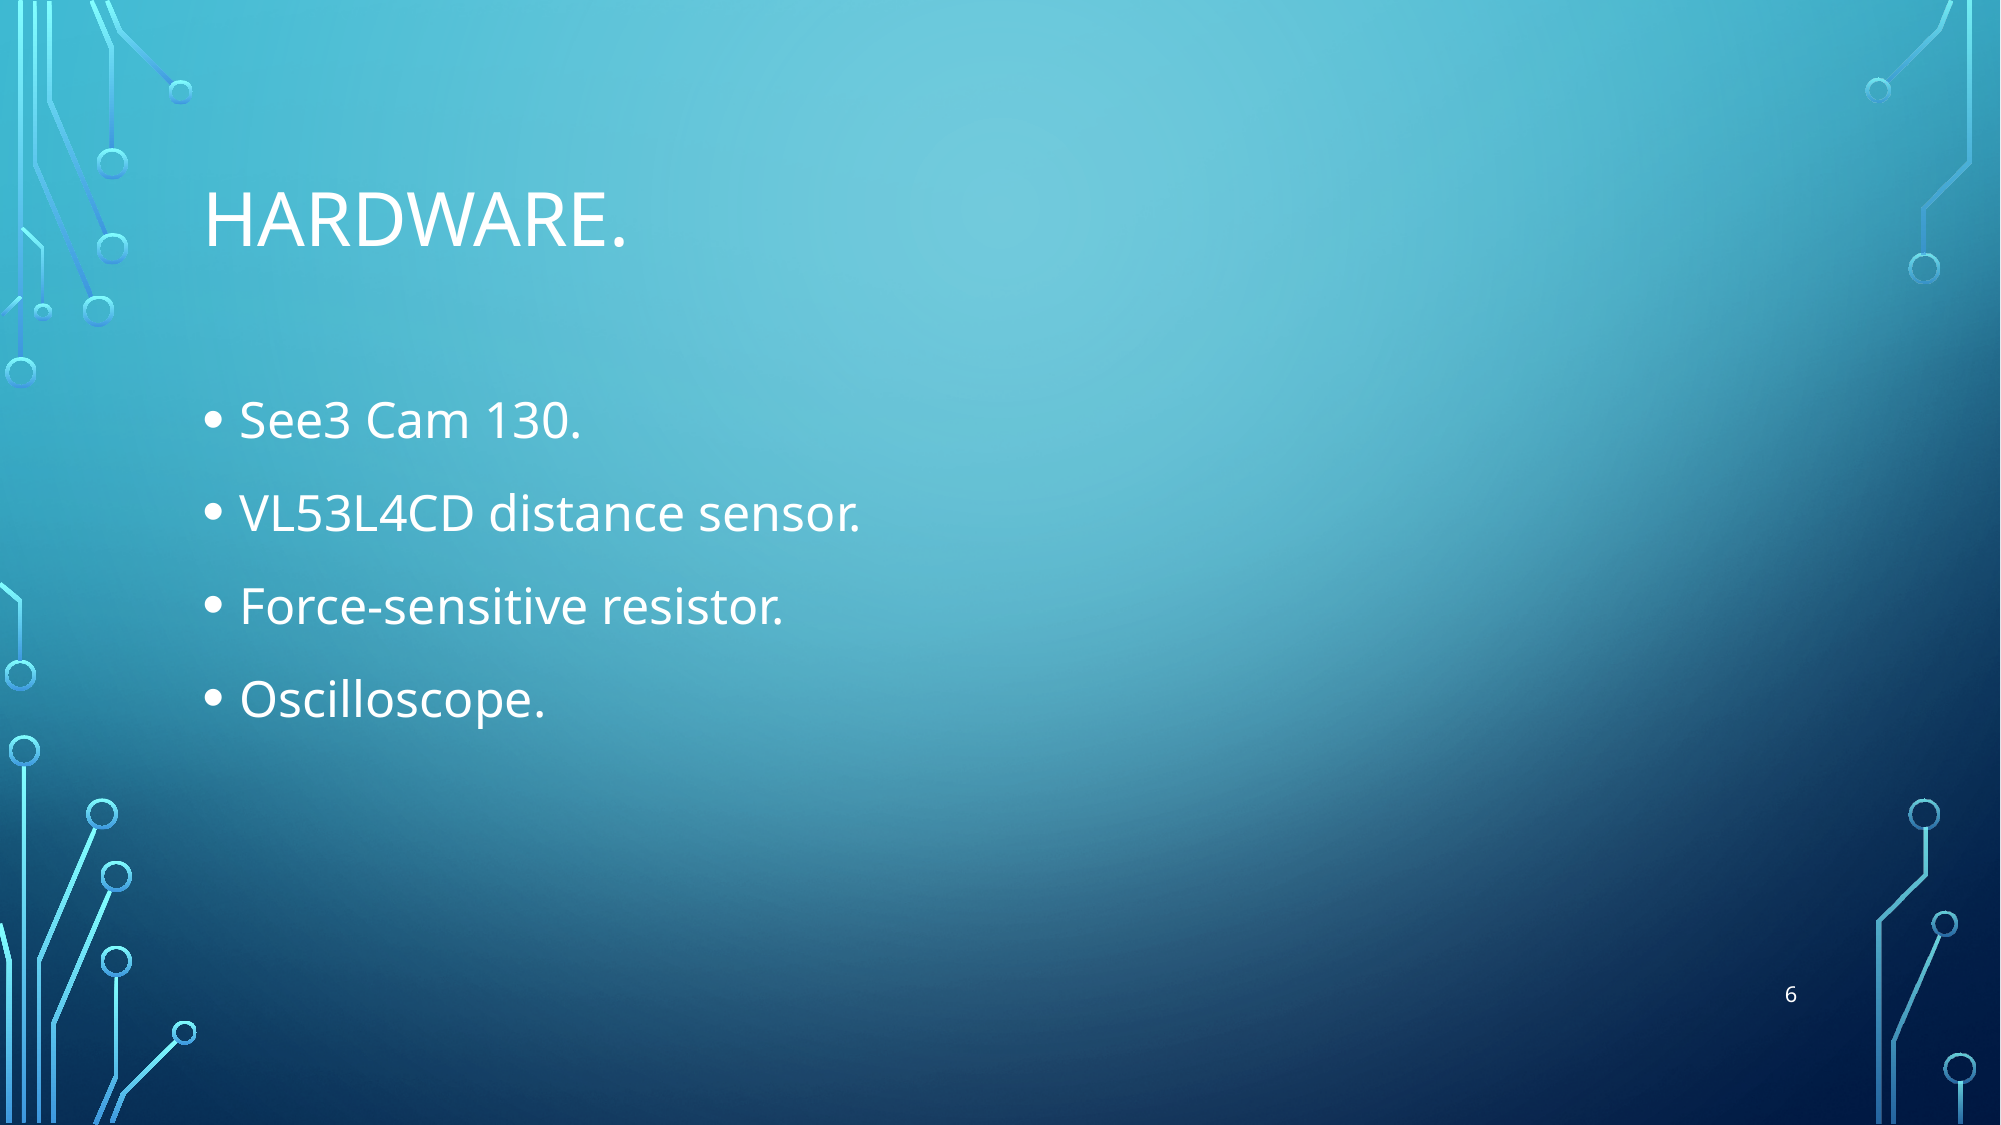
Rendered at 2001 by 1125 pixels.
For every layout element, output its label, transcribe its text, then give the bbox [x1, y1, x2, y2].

title Hardware. [187, 101, 1813, 344]
list See3 Cam 130. VL53L4CD distance sensor. Force-sensitive resistor. Oscilloscope. [187, 369, 1813, 950]
slide_number 6 [1685, 965, 1813, 1025]
